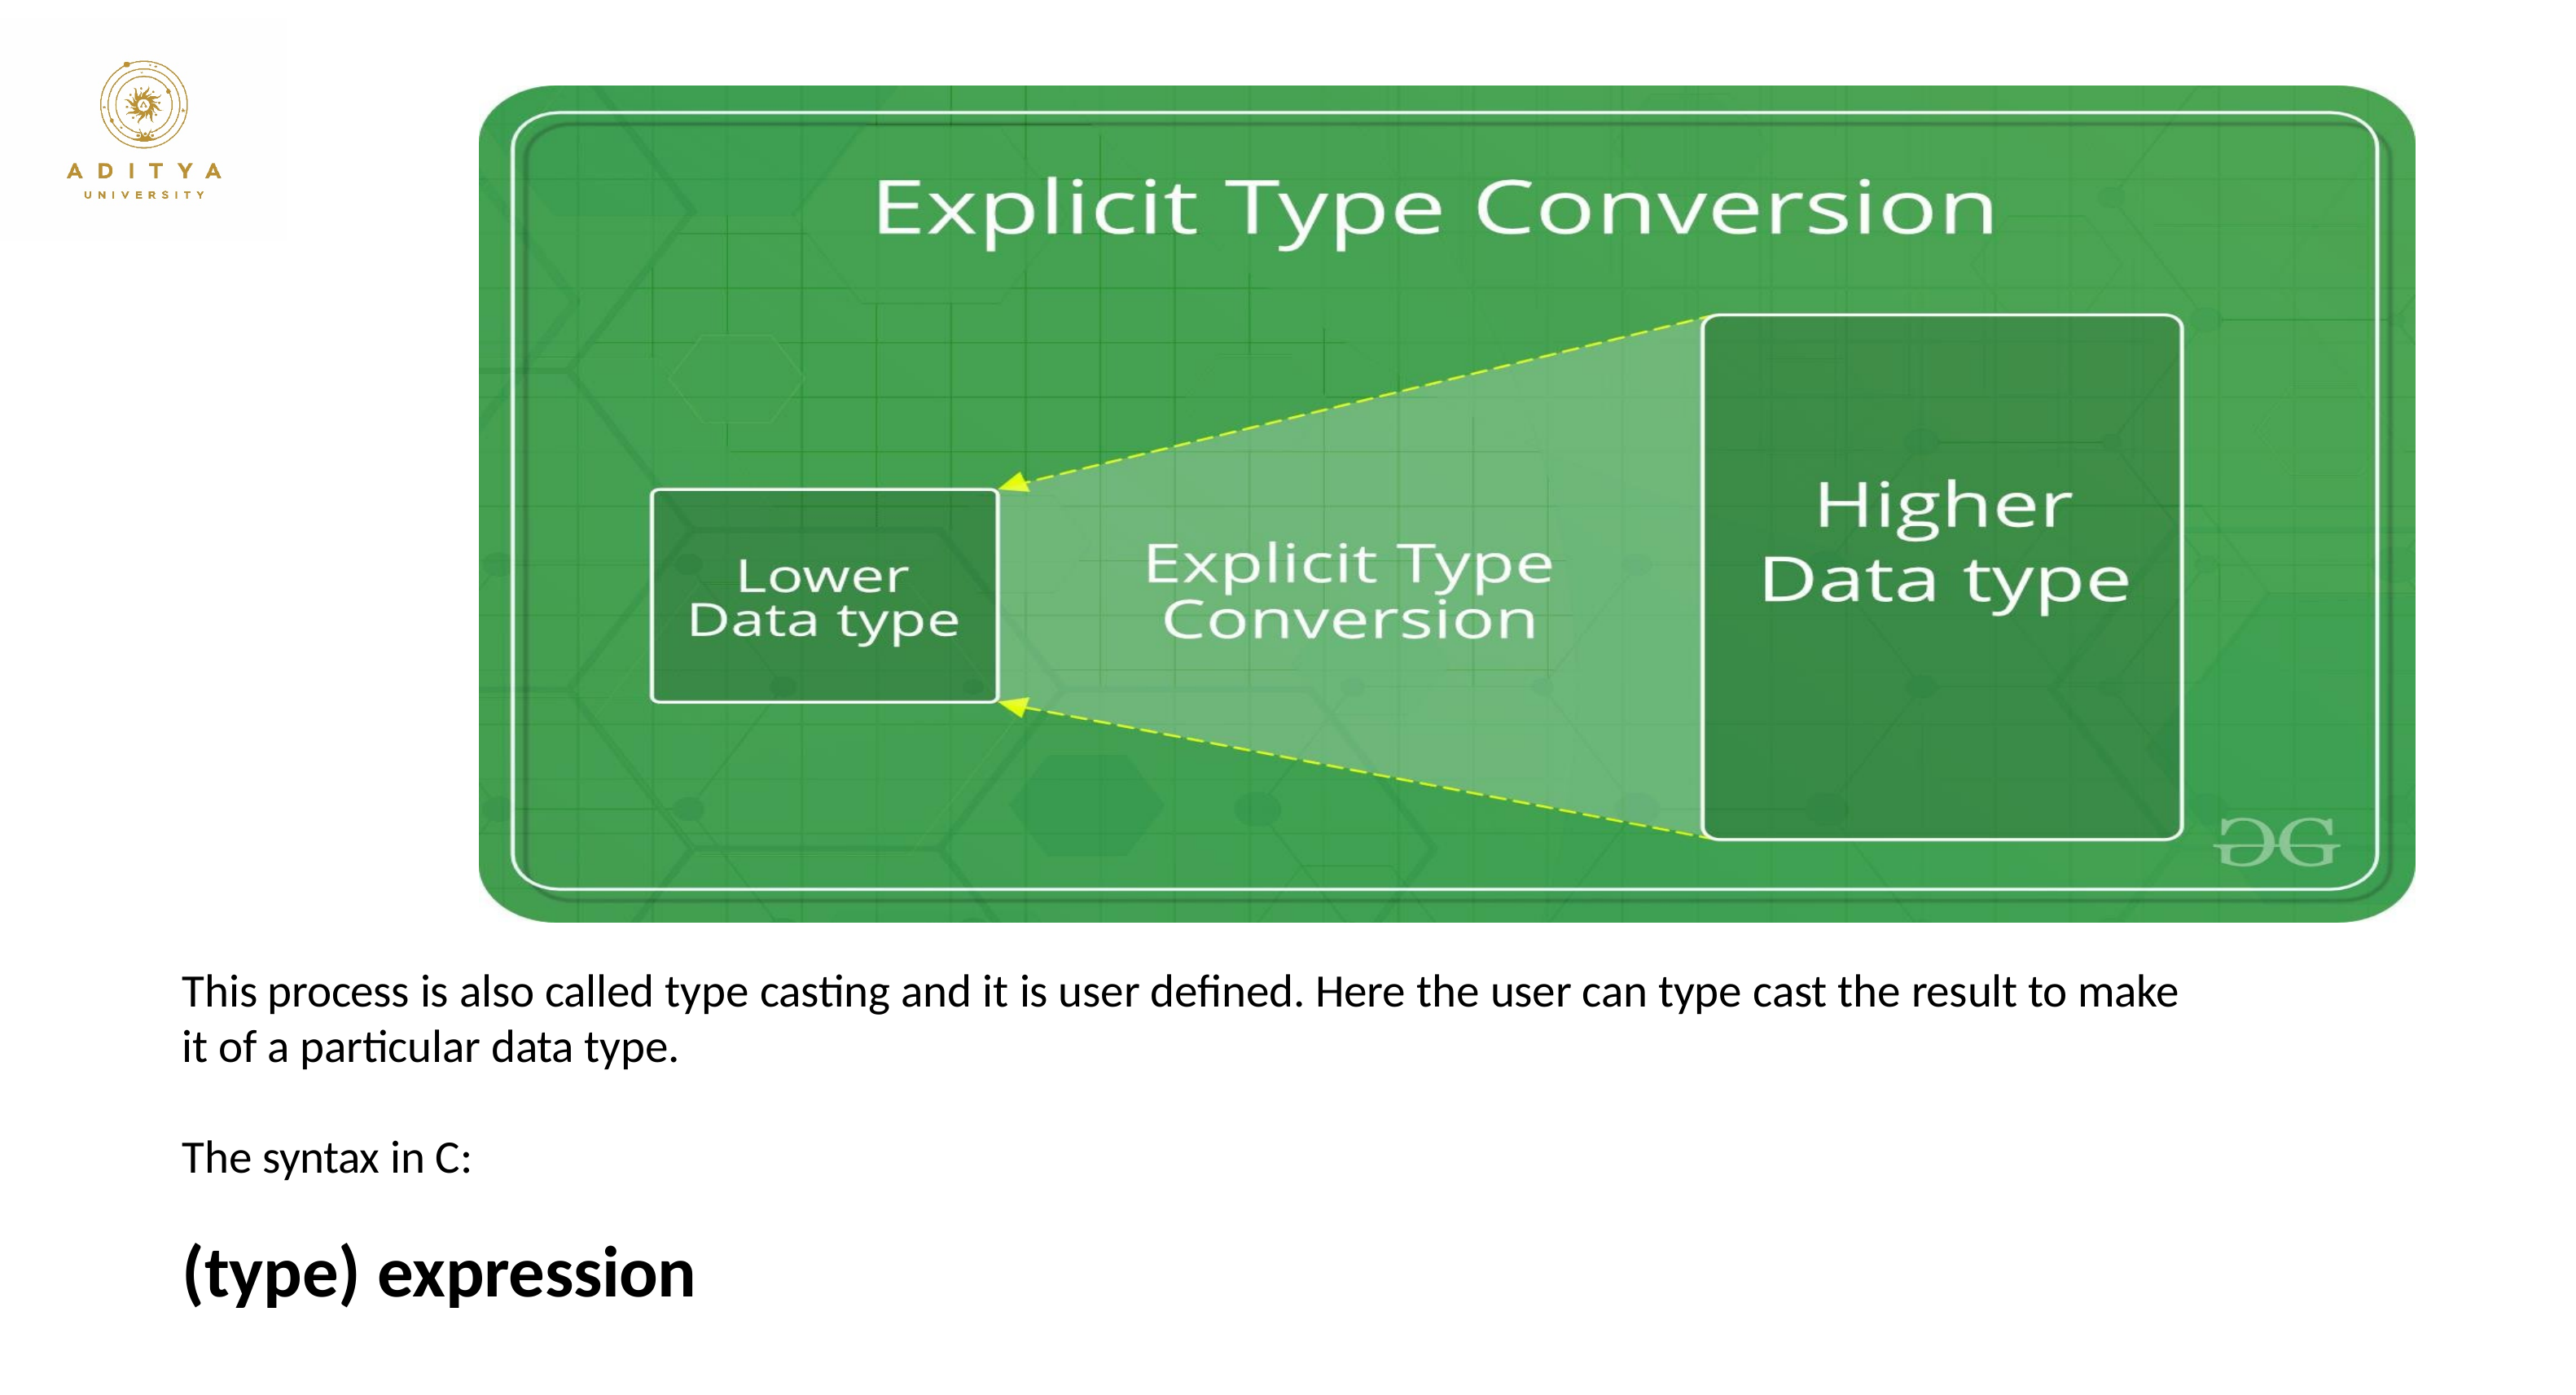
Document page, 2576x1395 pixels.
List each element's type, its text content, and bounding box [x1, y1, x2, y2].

text_box This process is also called type casting and it is user defined. Here the user can type cast the result to make it of a particular data type. The syntax in C: [179, 957, 2196, 1183]
picture [0, 18, 287, 241]
text_box (type) expression [179, 1222, 702, 1312]
picture [479, 86, 2416, 923]
